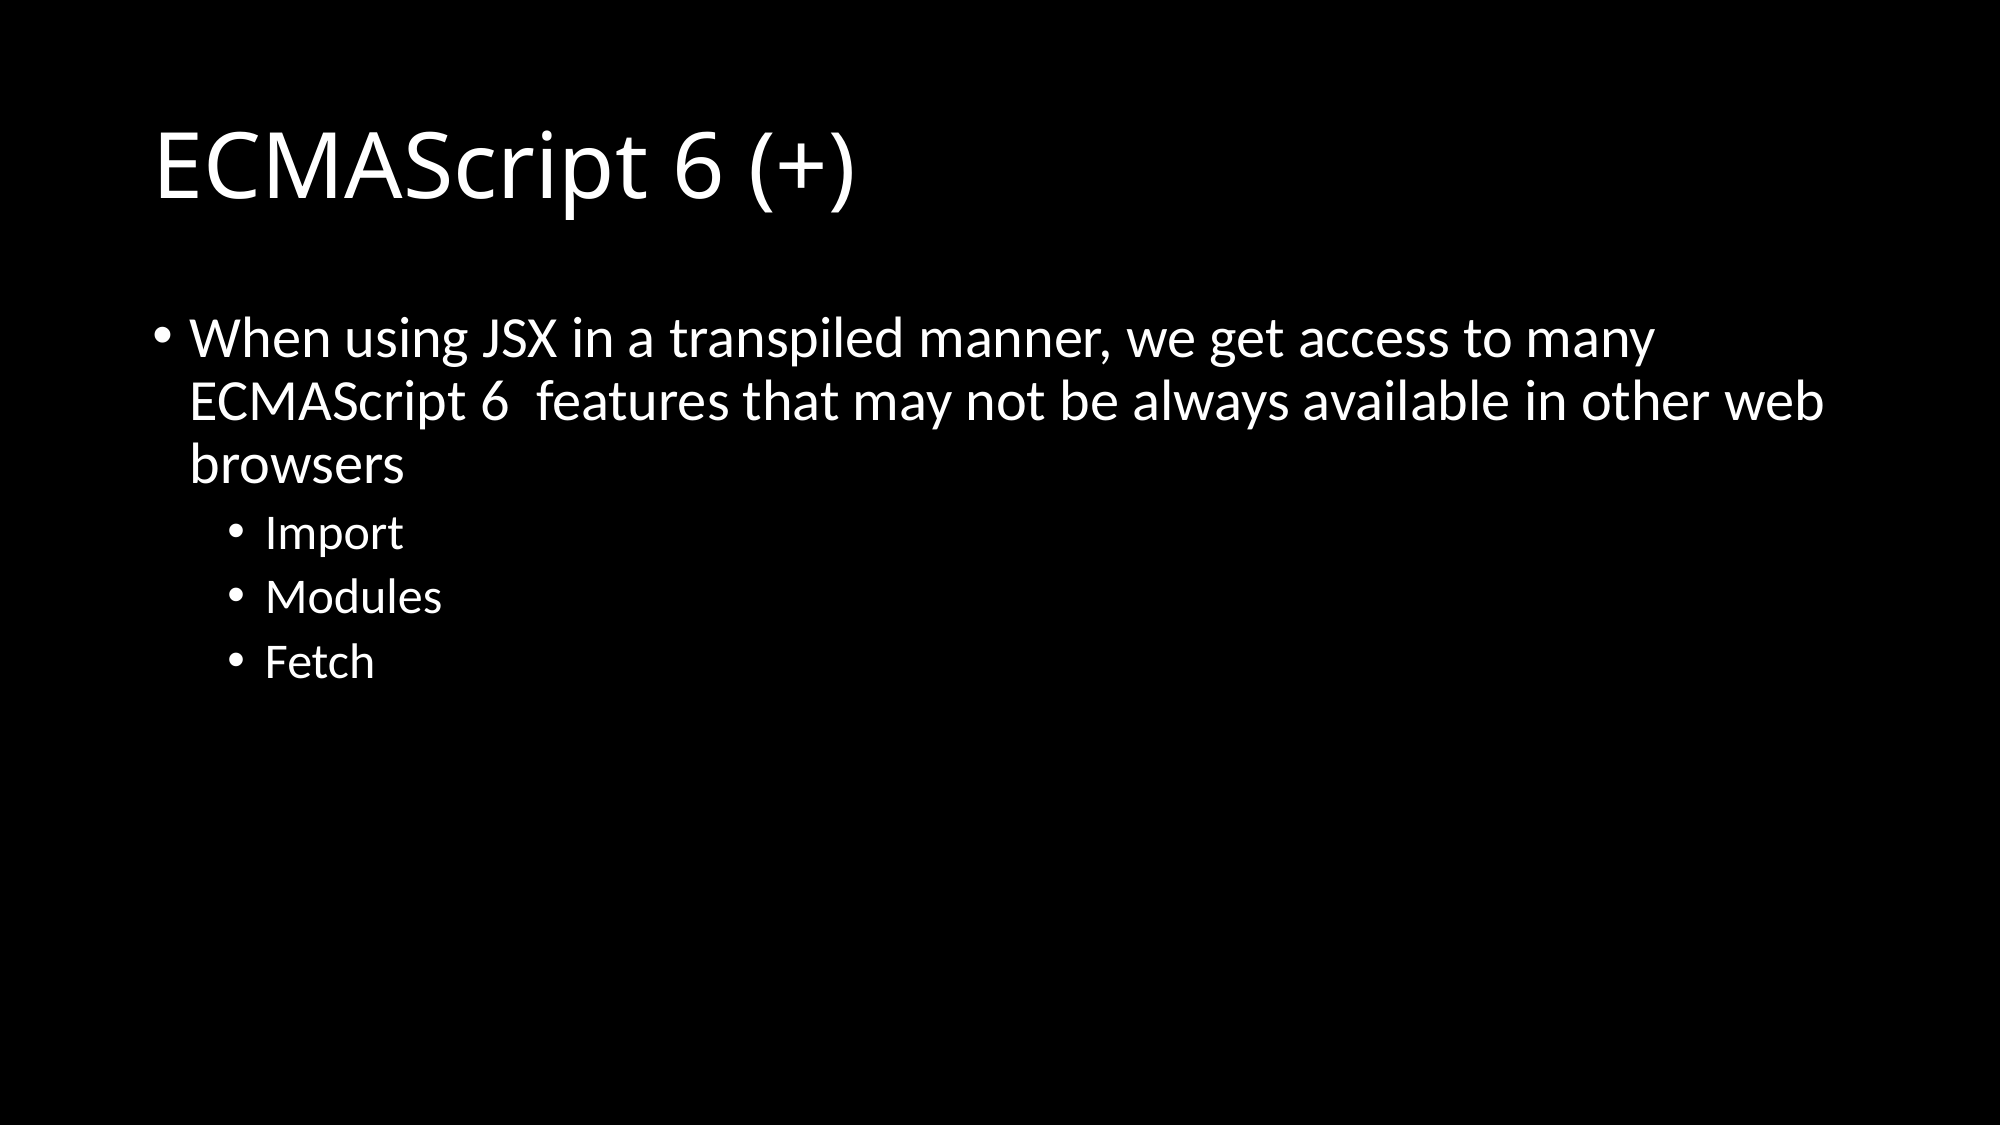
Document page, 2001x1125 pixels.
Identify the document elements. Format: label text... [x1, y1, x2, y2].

list When using JSX in a transpiled manner, we get access to many ECMAScript 6 features that may not be always available in other web browsers Import Modules Fetch [137, 299, 1863, 1014]
title ECMAScript 6 (+) [137, 59, 1863, 278]
